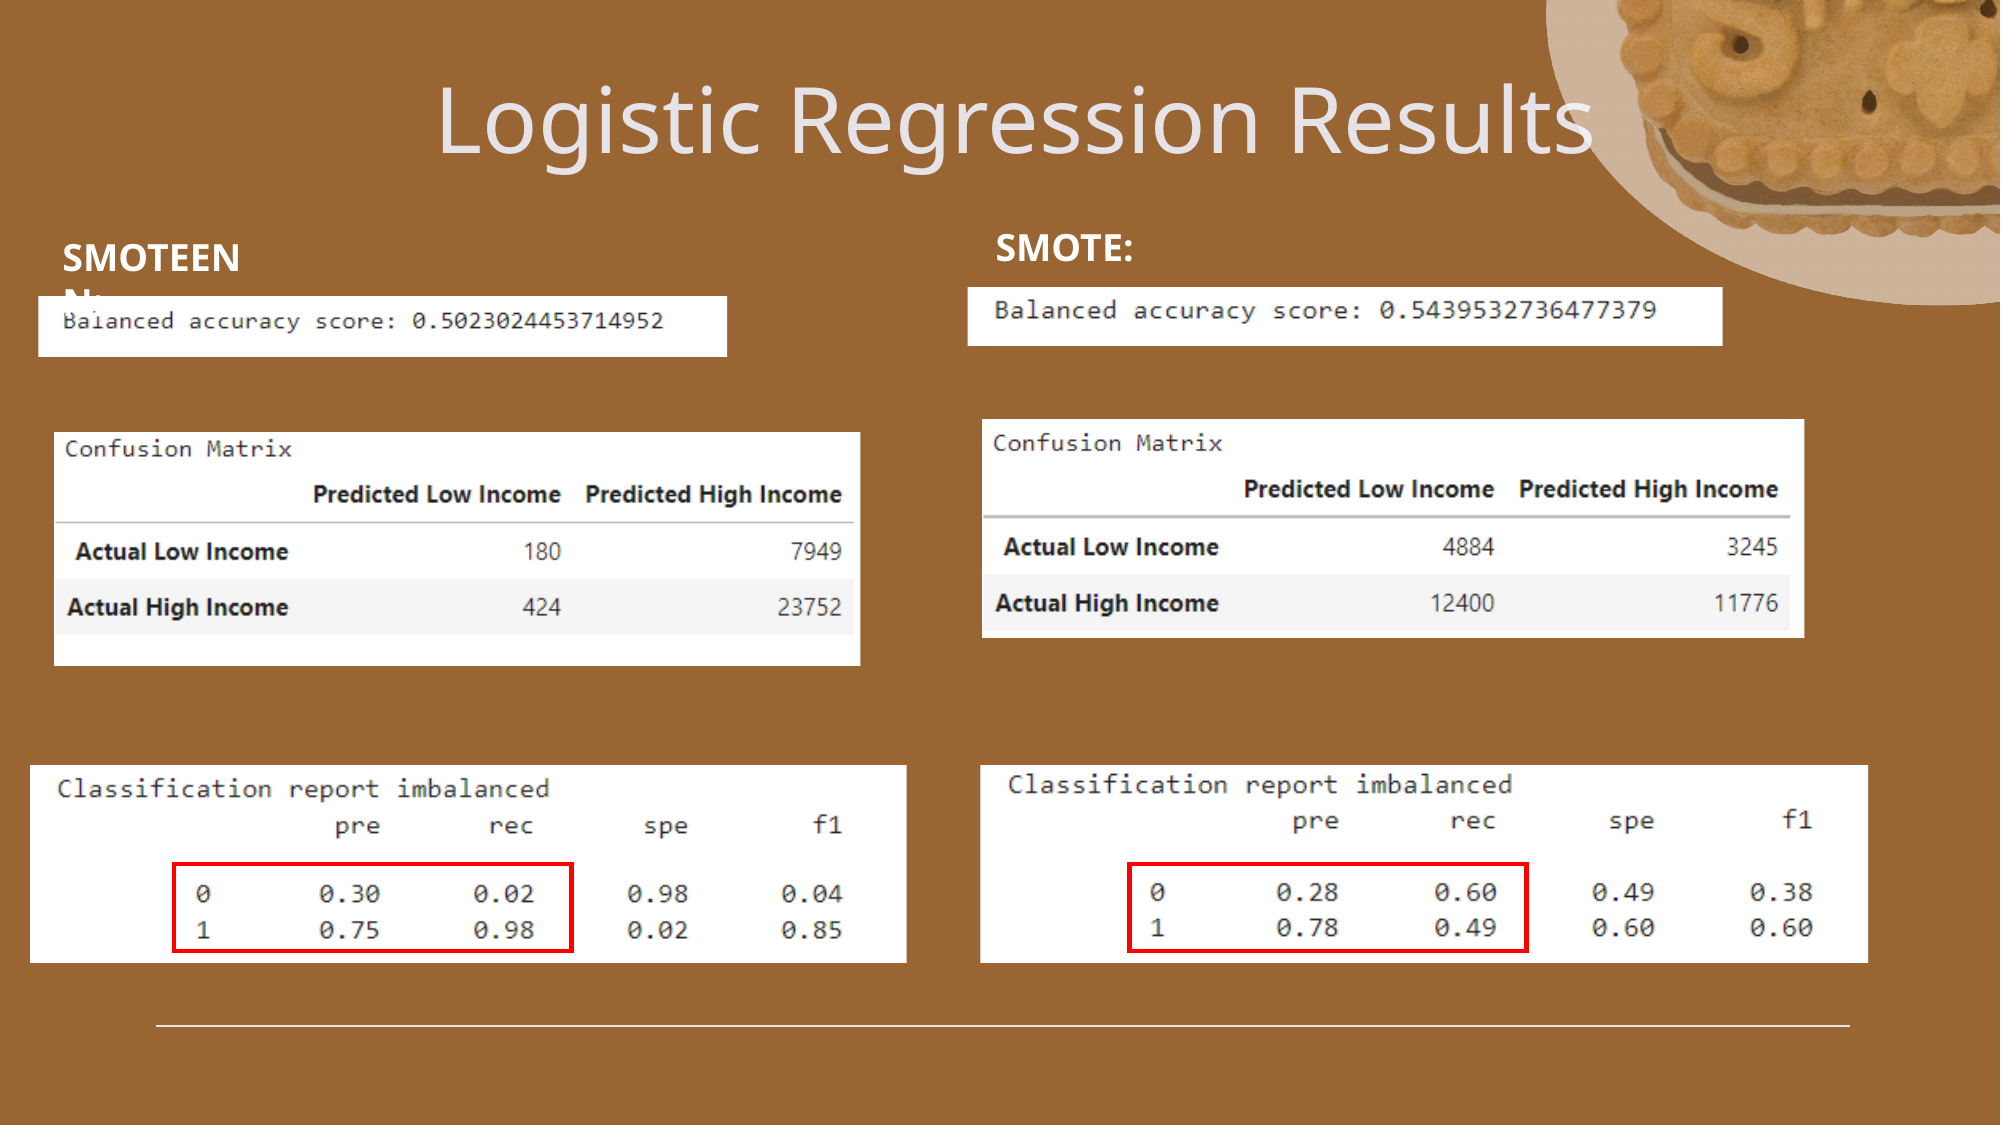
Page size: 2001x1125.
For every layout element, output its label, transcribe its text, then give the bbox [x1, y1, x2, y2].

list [967, 287, 1504, 346]
picture [980, 765, 1869, 963]
picture [30, 765, 907, 963]
text_box SMOTE: [980, 216, 1219, 277]
picture [54, 431, 861, 666]
picture [981, 419, 1805, 638]
picture [1504, 0, 2000, 346]
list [38, 296, 728, 357]
text_box SMOTEENN: [47, 227, 286, 296]
title Logistic Regression Results [161, 1, 1504, 180]
